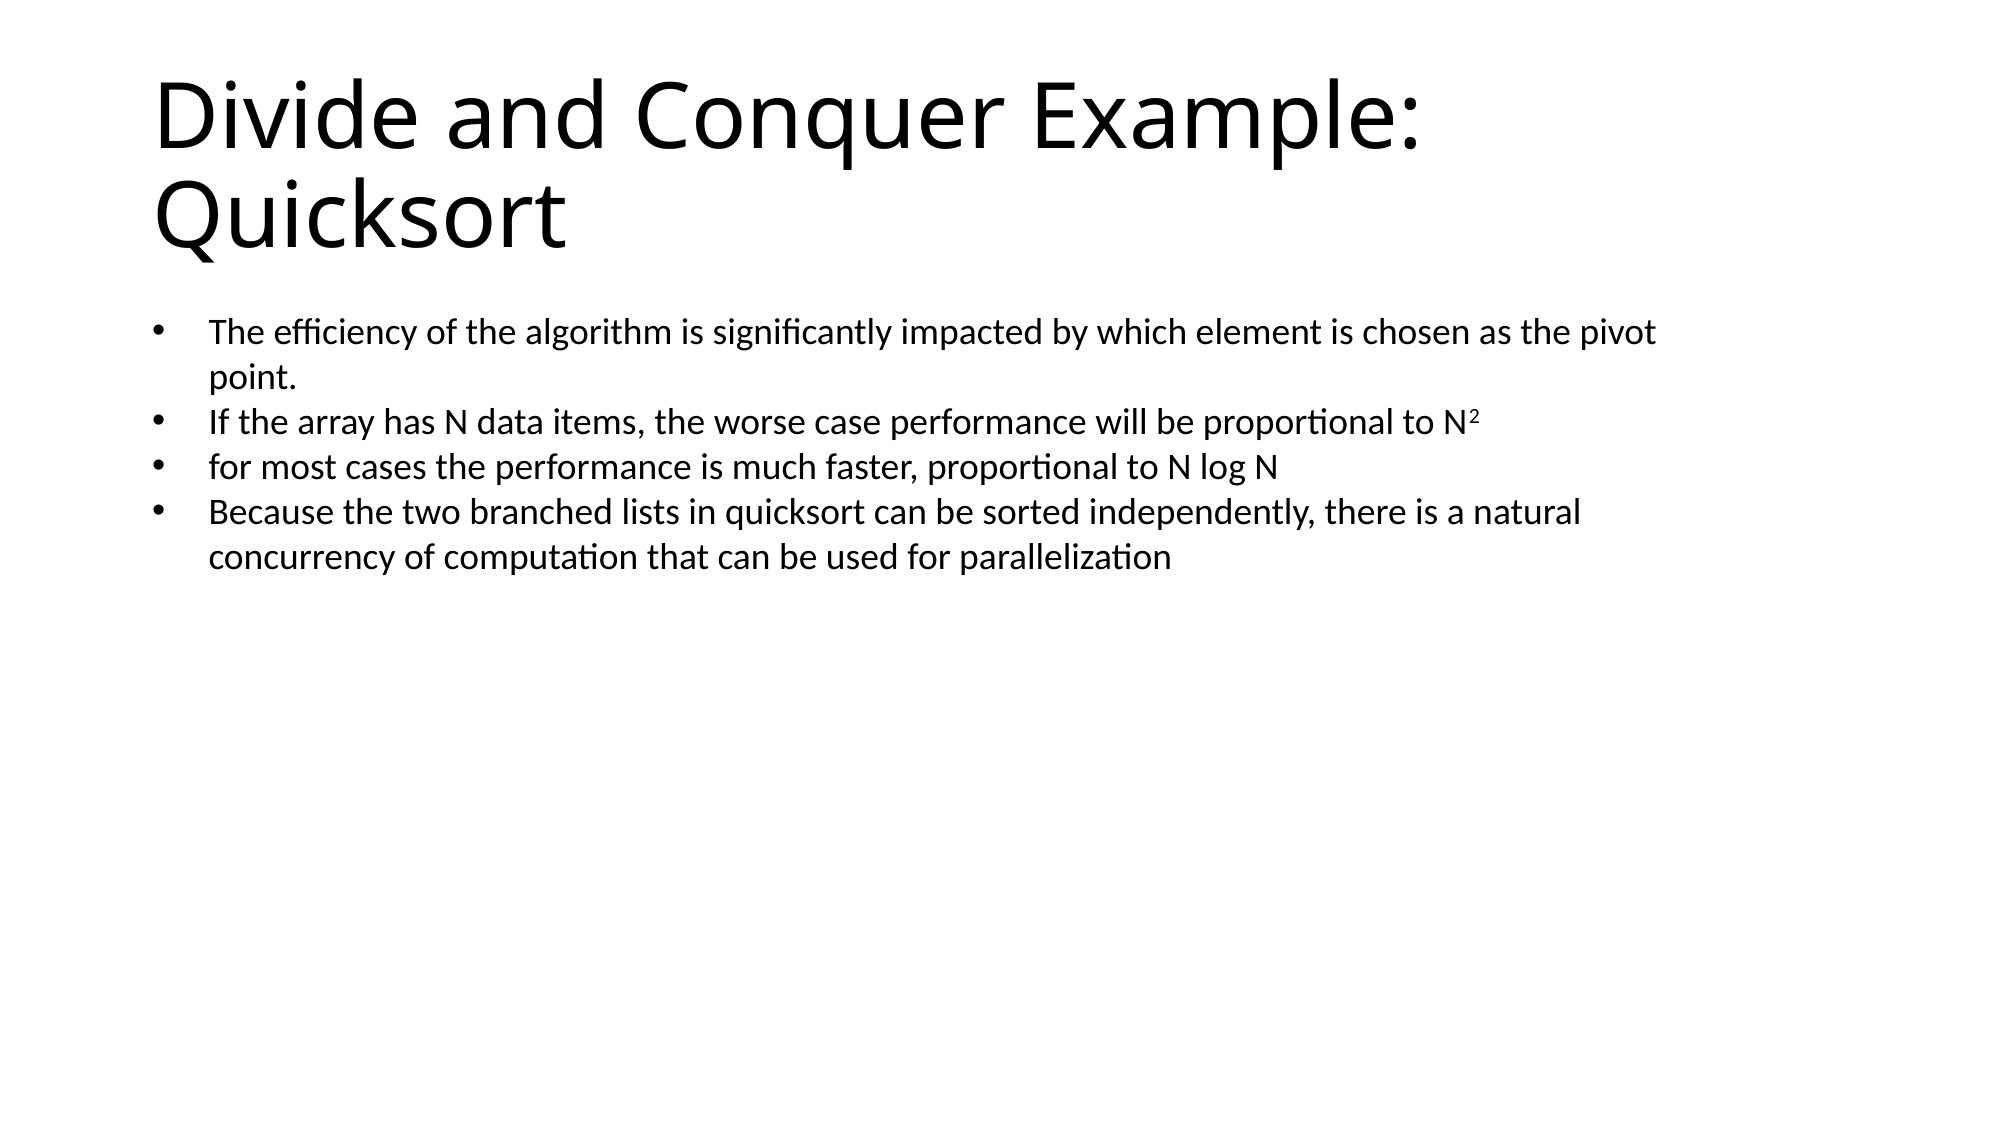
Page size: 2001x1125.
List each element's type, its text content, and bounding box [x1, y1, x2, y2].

text_box The efficiency of the algorithm is significantly impacted by which element is chosen as the pivot point. If the array has N data items, the worse case performance will be proportional to N2 for most cases the performance is much faster, proportional to N log N Because the two branched lists in quicksort can be sorted independently, there is a natural concurrency of computation that can be used for parallelization [137, 299, 1700, 630]
title Divide and Conquer Example: Quicksort [137, 59, 1863, 278]
